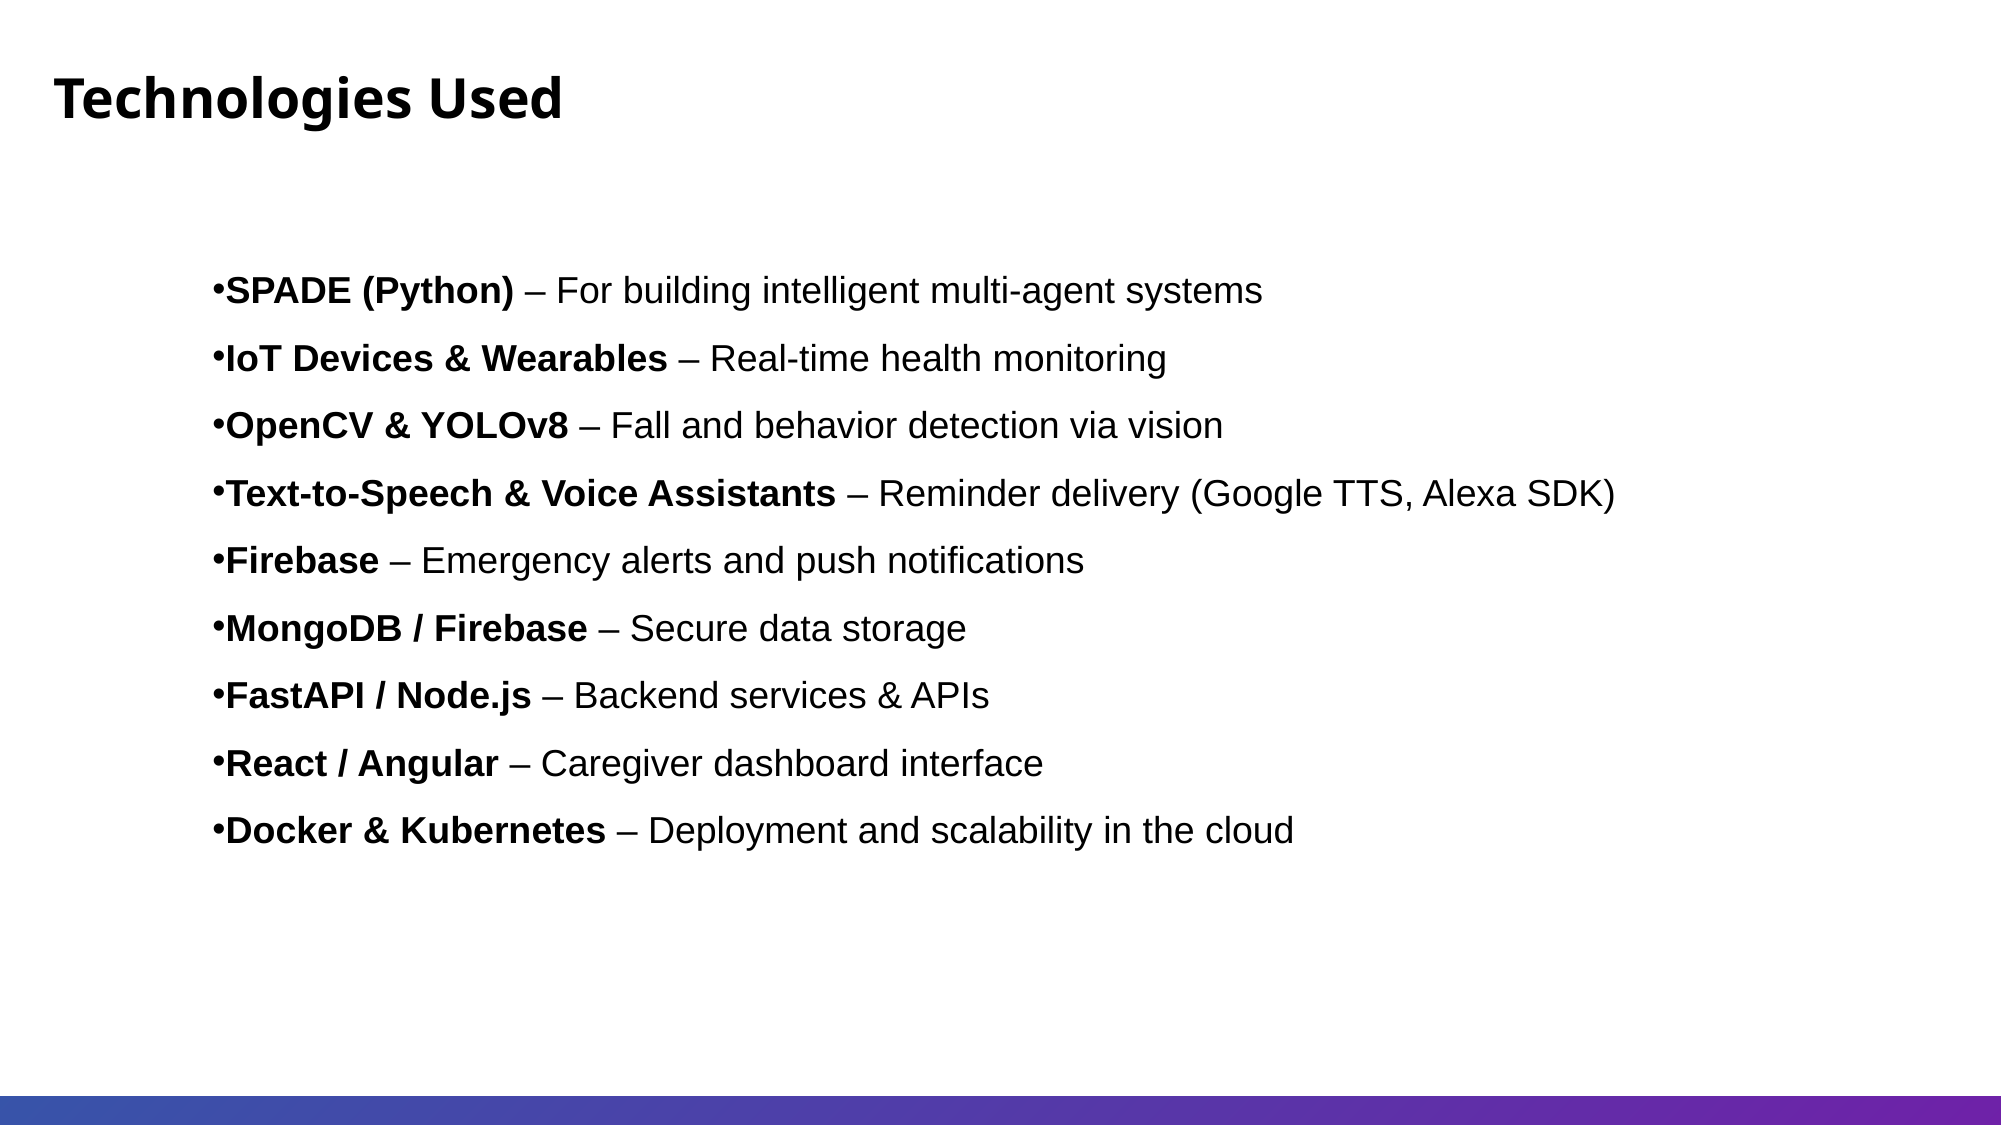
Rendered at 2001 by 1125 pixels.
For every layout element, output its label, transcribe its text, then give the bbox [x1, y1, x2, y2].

text_box [0, 1096, 2000, 1125]
text_box SPADE (Python) – For building intelligent multi-agent systems IoT Devices & Wearables – Real-time health monitoring OpenCV & YOLOv8 – Fall and behavior detection via vision Text-to-Speech & Voice Assistants – Reminder delivery (Google TTS, Alexa SDK) Firebase – Emergency alerts and push notifications MongoDB / Firebase – Secure data storage FastAPI / Node.js – Backend services & APIs React / Angular – Caregiver dashboard interface Docker & Kubernetes – Deployment and scalability in the cloud [197, 236, 1896, 859]
text_box Technologies Used [53, 75, 1896, 215]
